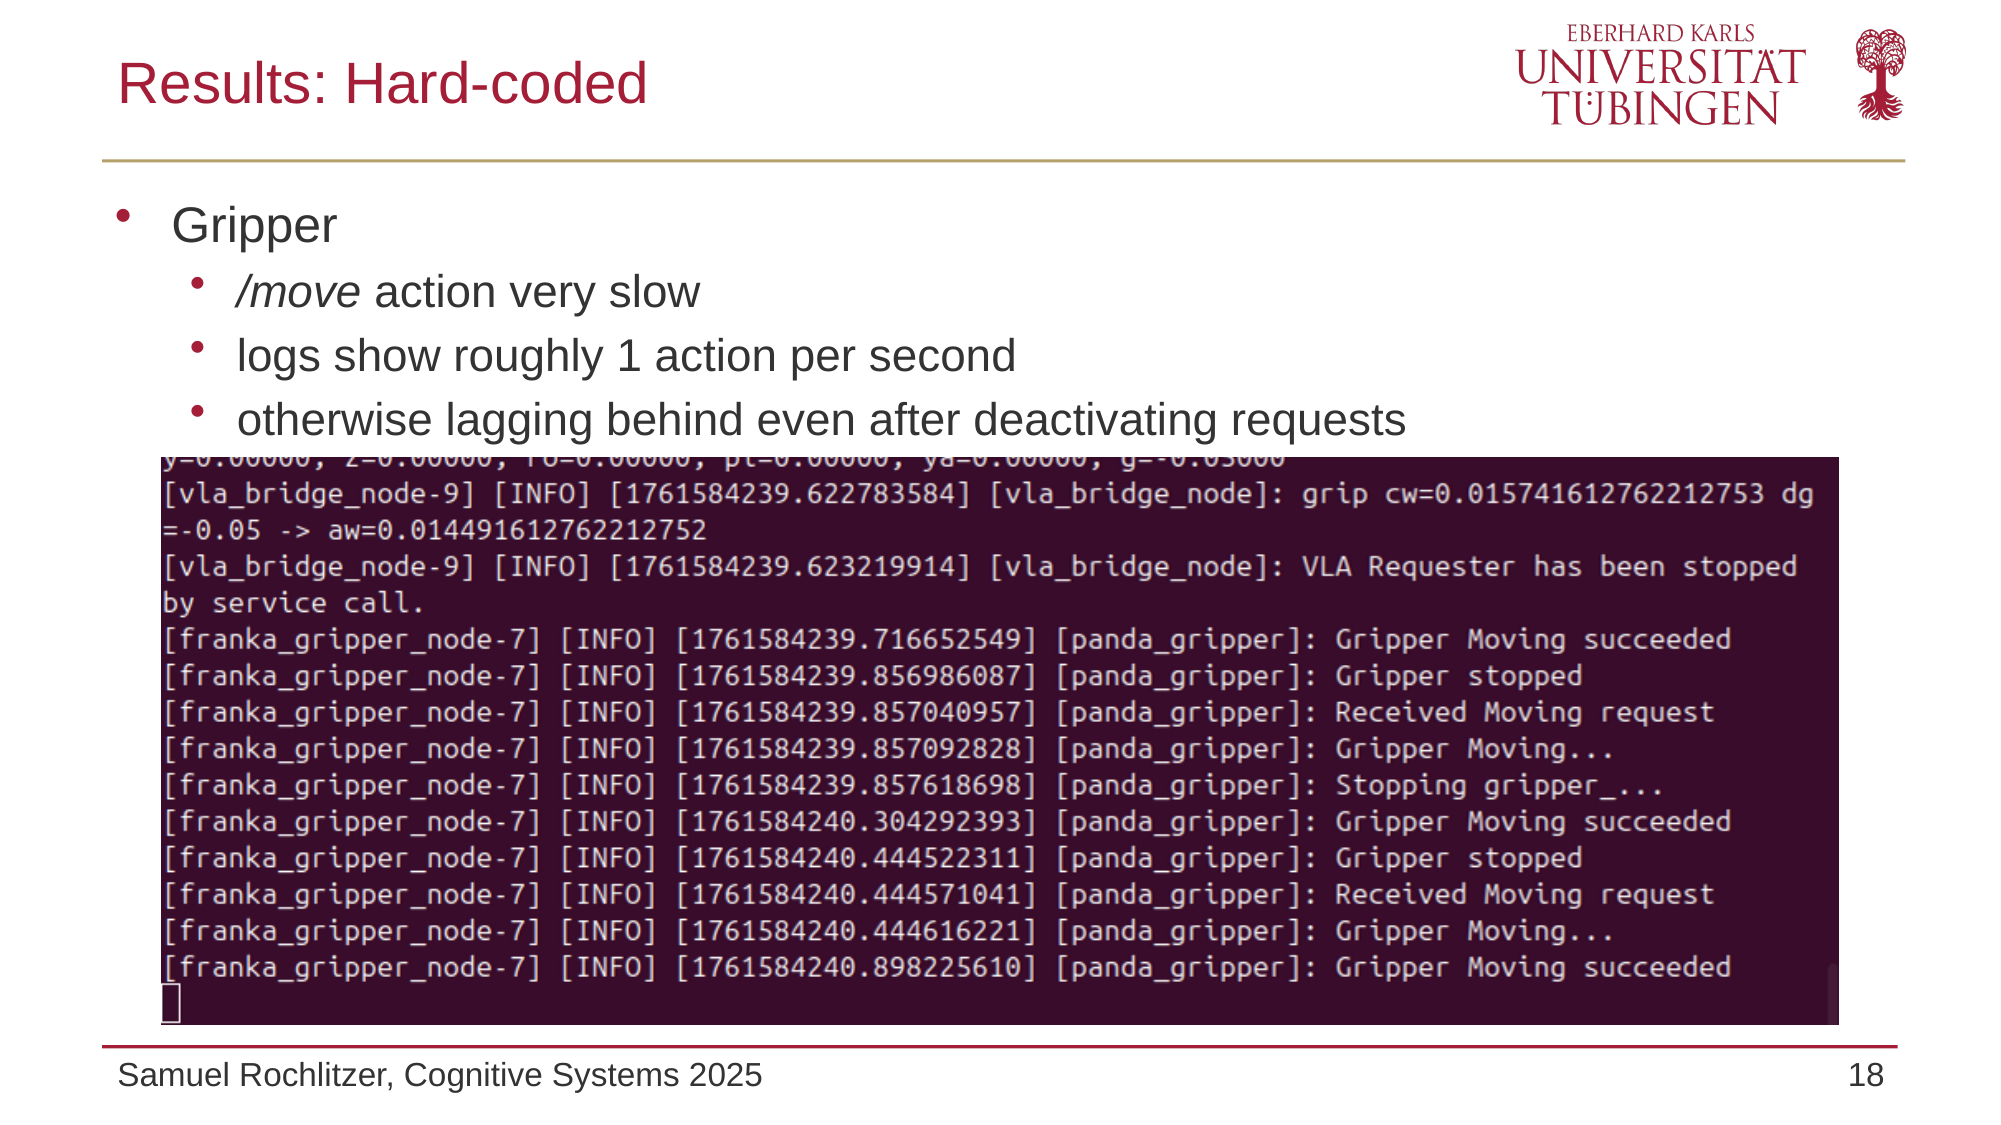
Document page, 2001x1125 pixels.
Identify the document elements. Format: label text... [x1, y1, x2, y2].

picture [1515, 24, 1906, 125]
footer Samuel Rochlitzer, Cognitive Systems 2025 [102, 1042, 1630, 1103]
title Results: Hard-coded [102, 23, 1497, 138]
slide_number 18 [1661, 1042, 1900, 1103]
picture [160, 457, 1840, 1025]
list Gripper /move action very slow logs show roughly 1 action per second otherwise lagging behind even after deactivating requests [99, 184, 1901, 1024]
